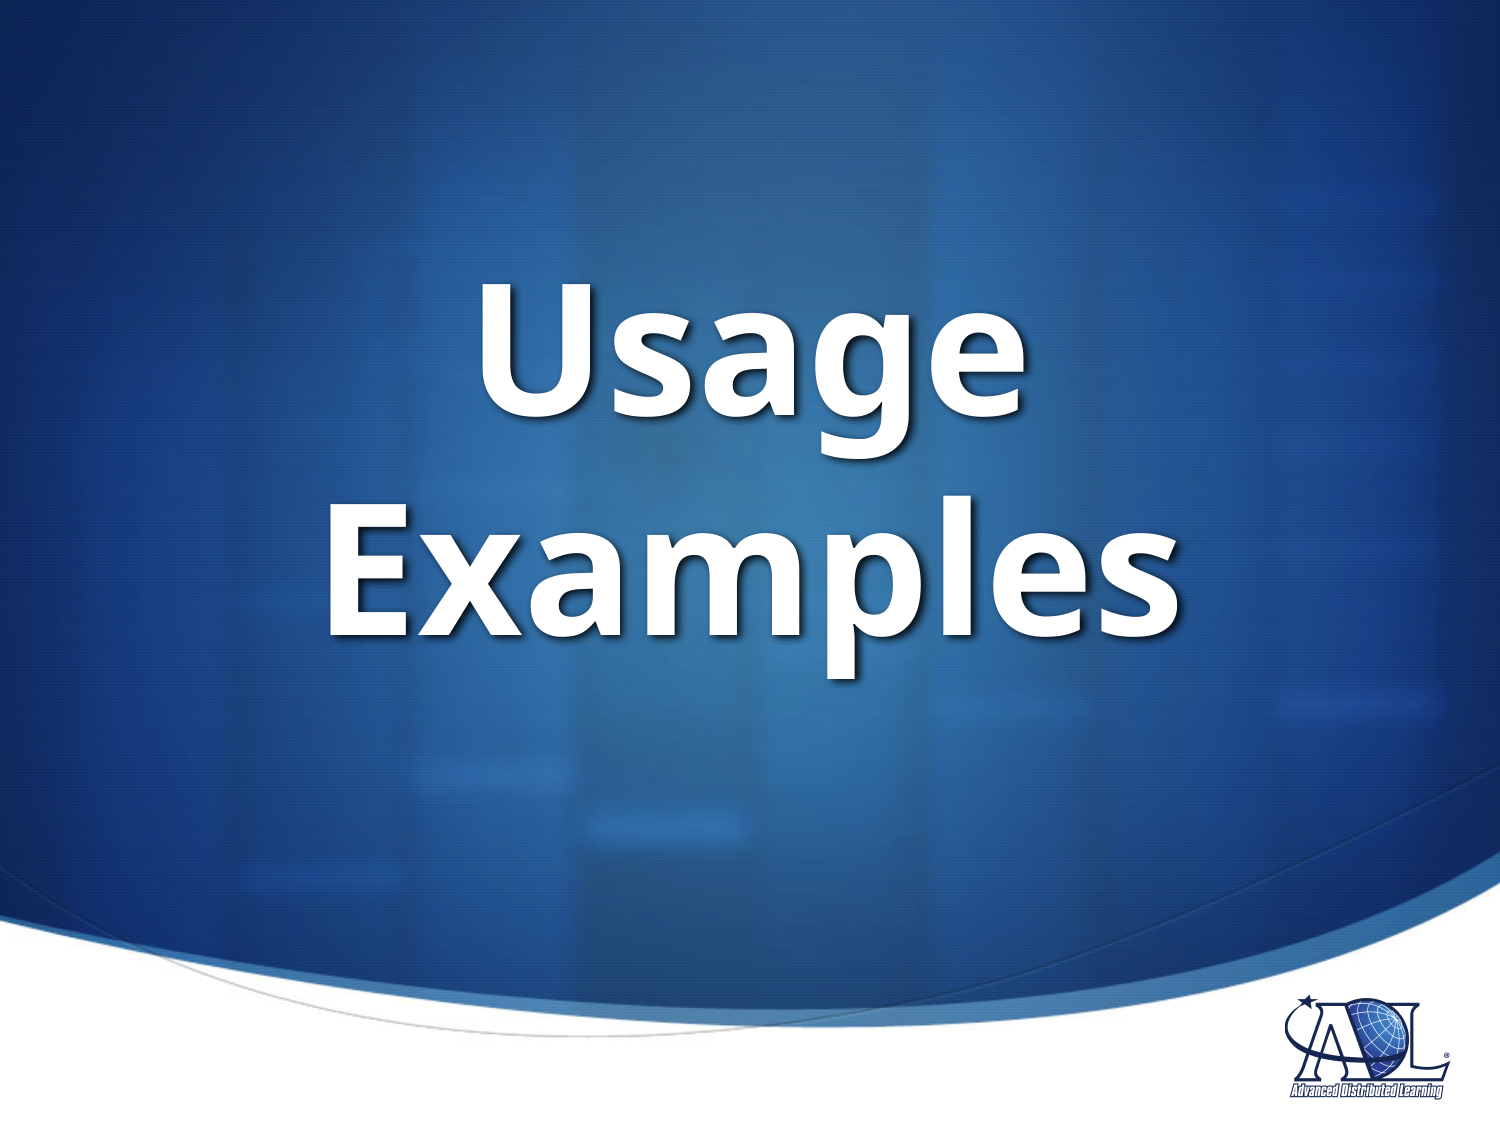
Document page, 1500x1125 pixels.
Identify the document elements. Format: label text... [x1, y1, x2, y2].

picture [0, 0, 1500, 1125]
text_box Usage Examples [29, 224, 1471, 599]
